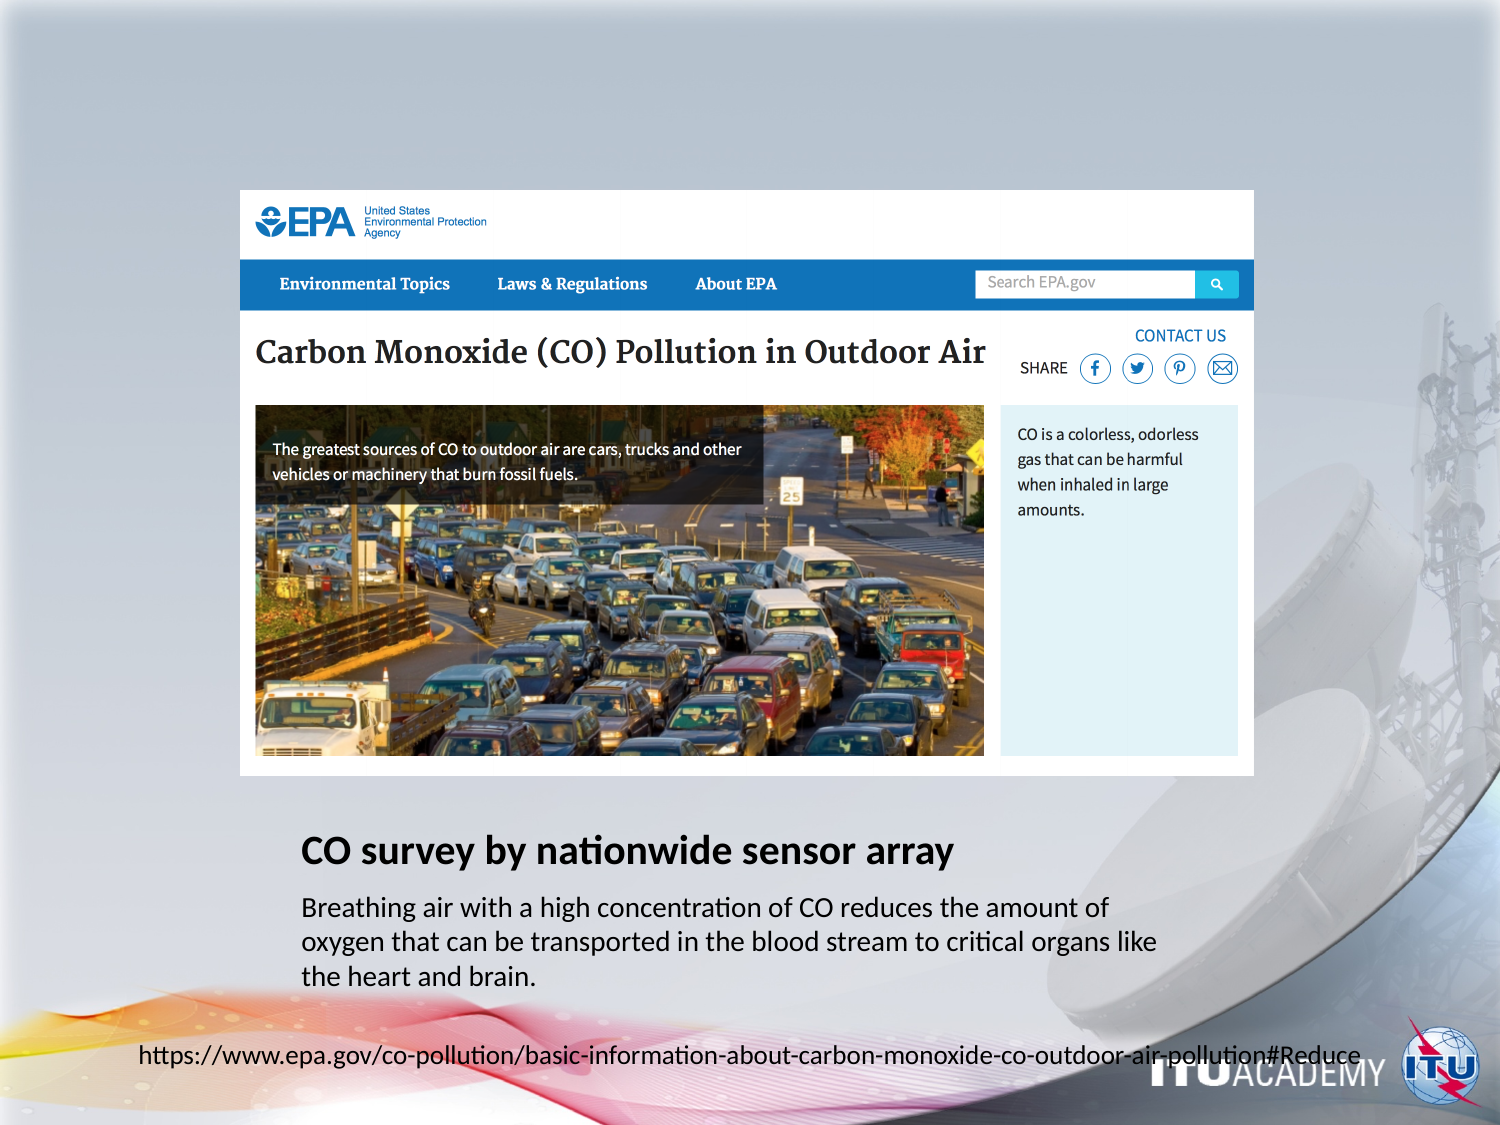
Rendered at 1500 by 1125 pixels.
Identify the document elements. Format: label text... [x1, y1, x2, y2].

title CO survey by nationwide sensor array [293, 786, 1195, 879]
list Breathing air with a high concentration of CO reduces the amount of oxygen that can be transported in the blood stream to critical organs like the heart and brain. [293, 879, 1195, 1013]
picture [0, 0, 1500, 1125]
text_box https://www.epa.gov/co-pollution/basic-information-about-carbon-monoxide-co-outdoor-air-pollution#Reduce [130, 1029, 1370, 1078]
